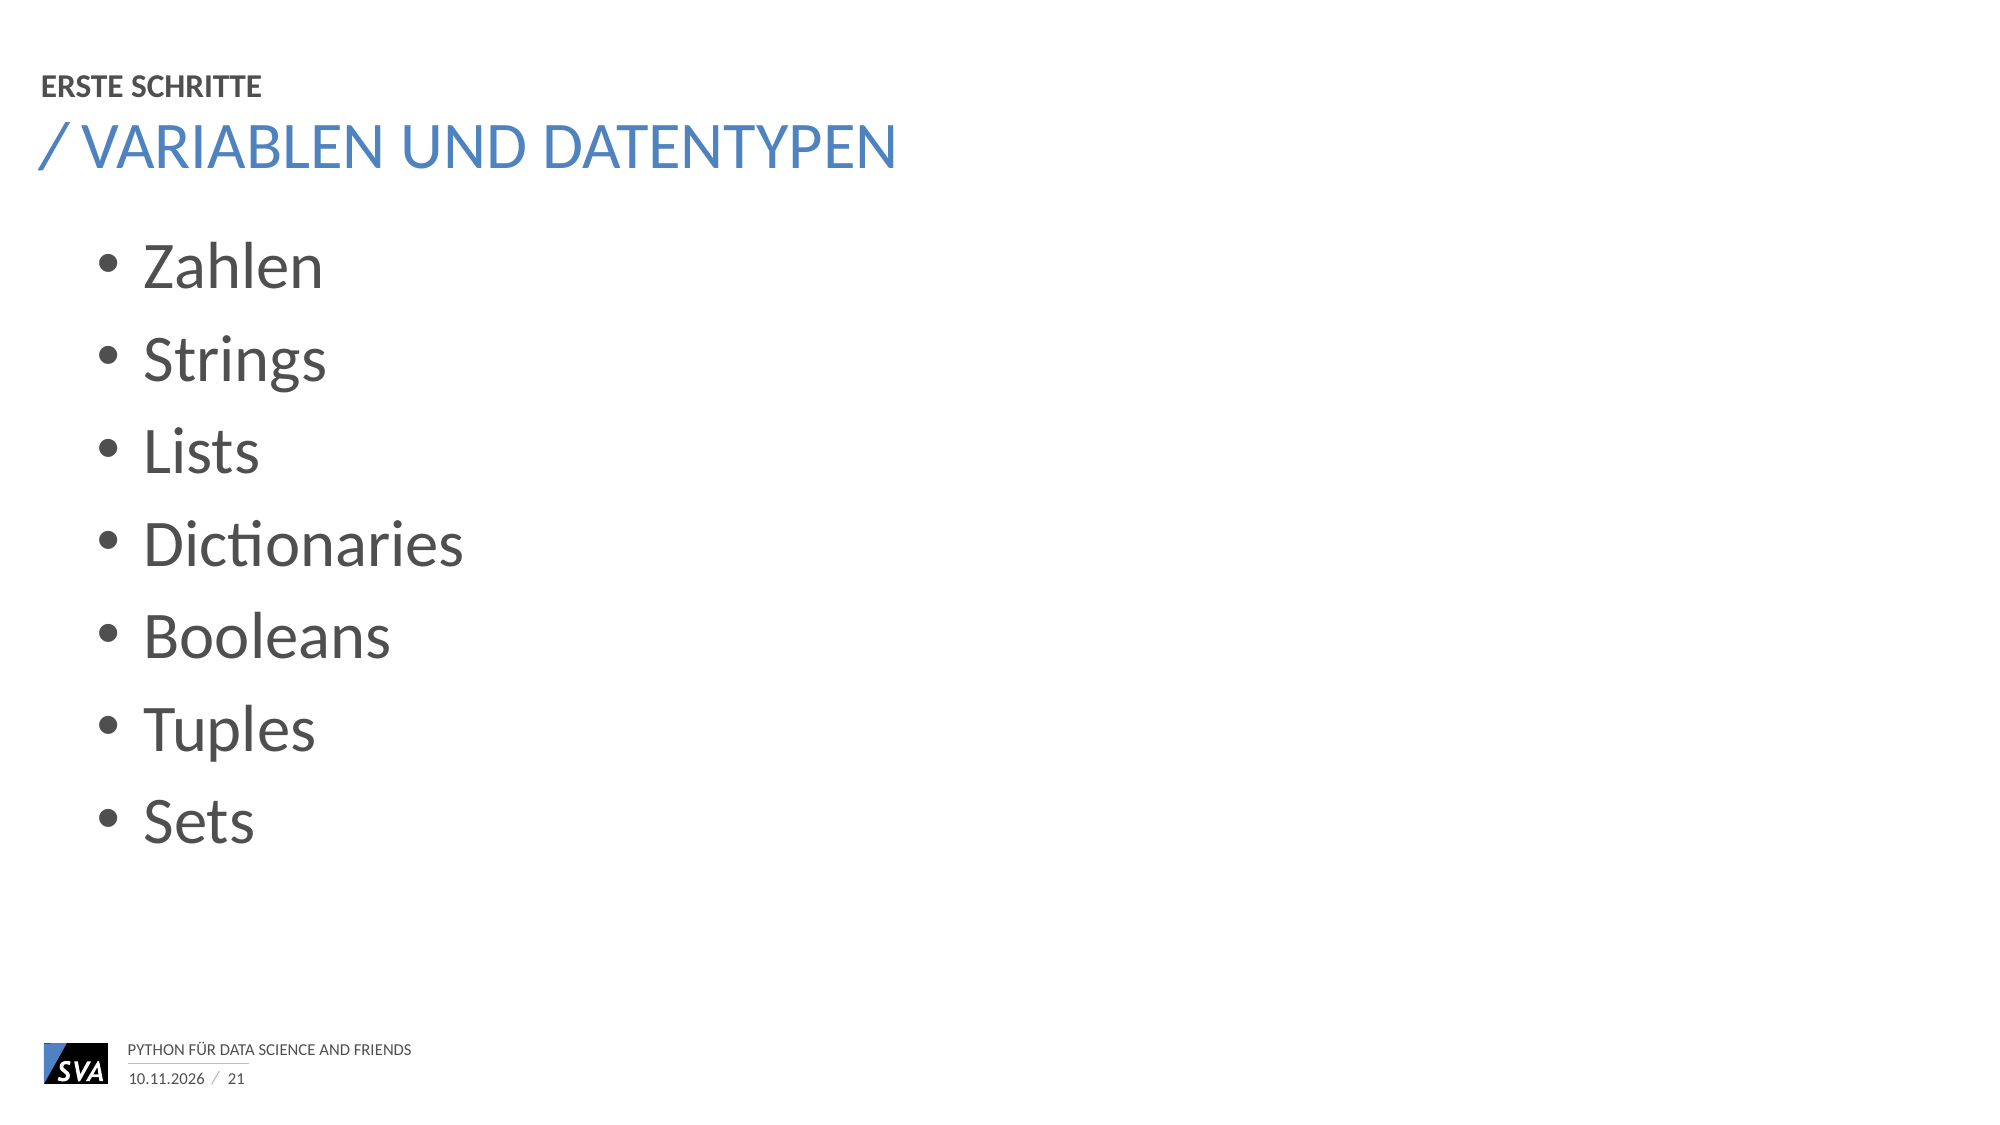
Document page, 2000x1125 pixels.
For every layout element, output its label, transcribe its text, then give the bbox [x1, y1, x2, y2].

list Zahlen Strings Lists Dictionaries Booleans Tuples Sets [96, 222, 997, 851]
footer Python für Data Science and Friends [127, 1041, 1297, 1059]
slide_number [128, 1068, 207, 1087]
title Variablen und Datentypen [37, 107, 1957, 209]
slide_number 21 [227, 1068, 261, 1087]
subtitle Erste Schritte [40, 63, 1652, 105]
